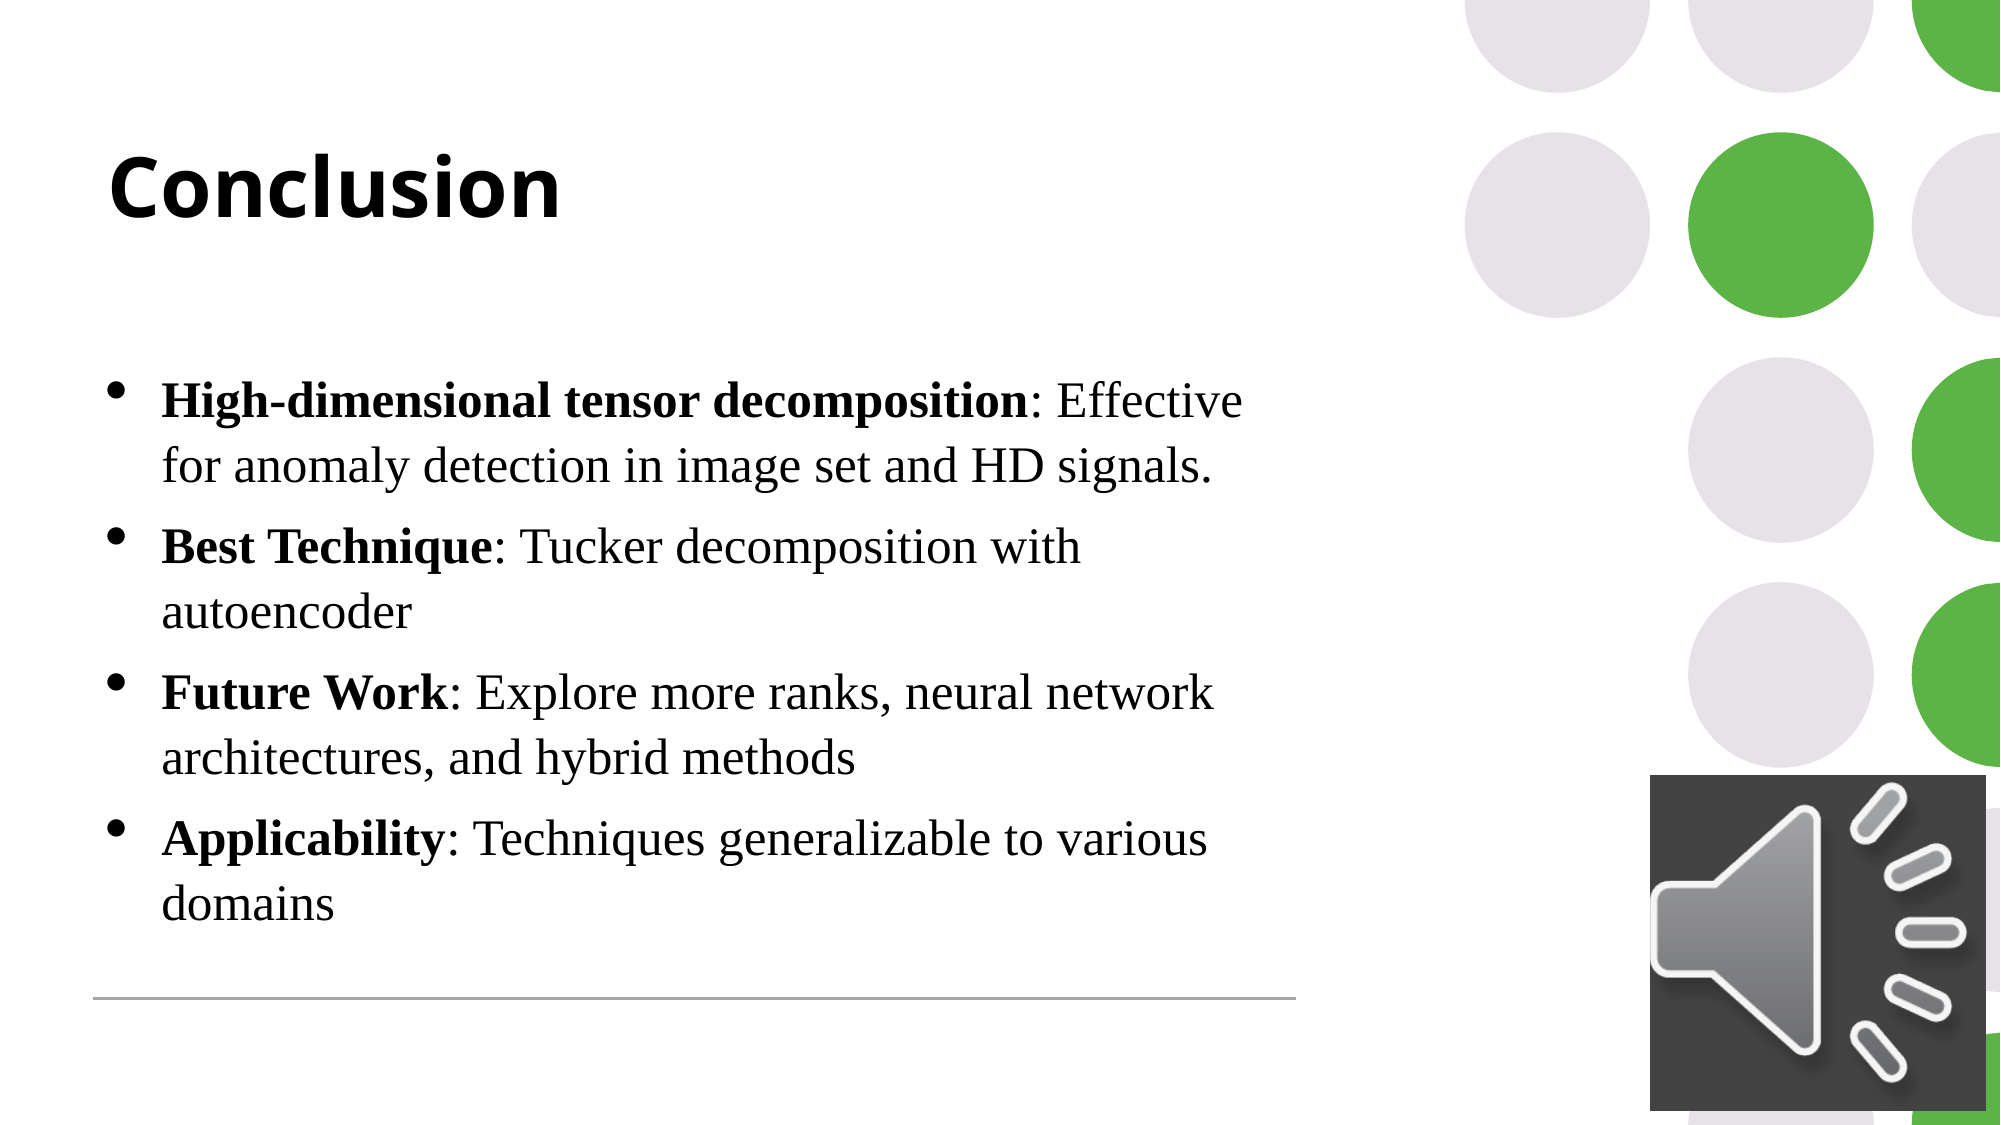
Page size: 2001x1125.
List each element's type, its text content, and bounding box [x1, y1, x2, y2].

list High-dimensional tensor decomposition: Effective for anomaly detection in image set and HD signals. Best Technique: Tucker decomposition with autoencoder Future Work: Explore more ranks, neural network architectures, and hybrid methods Applicability: Techniques generalizable to various domains [92, 354, 1297, 946]
picture [1648, 773, 1987, 1112]
title Conclusion [92, 126, 1297, 335]
